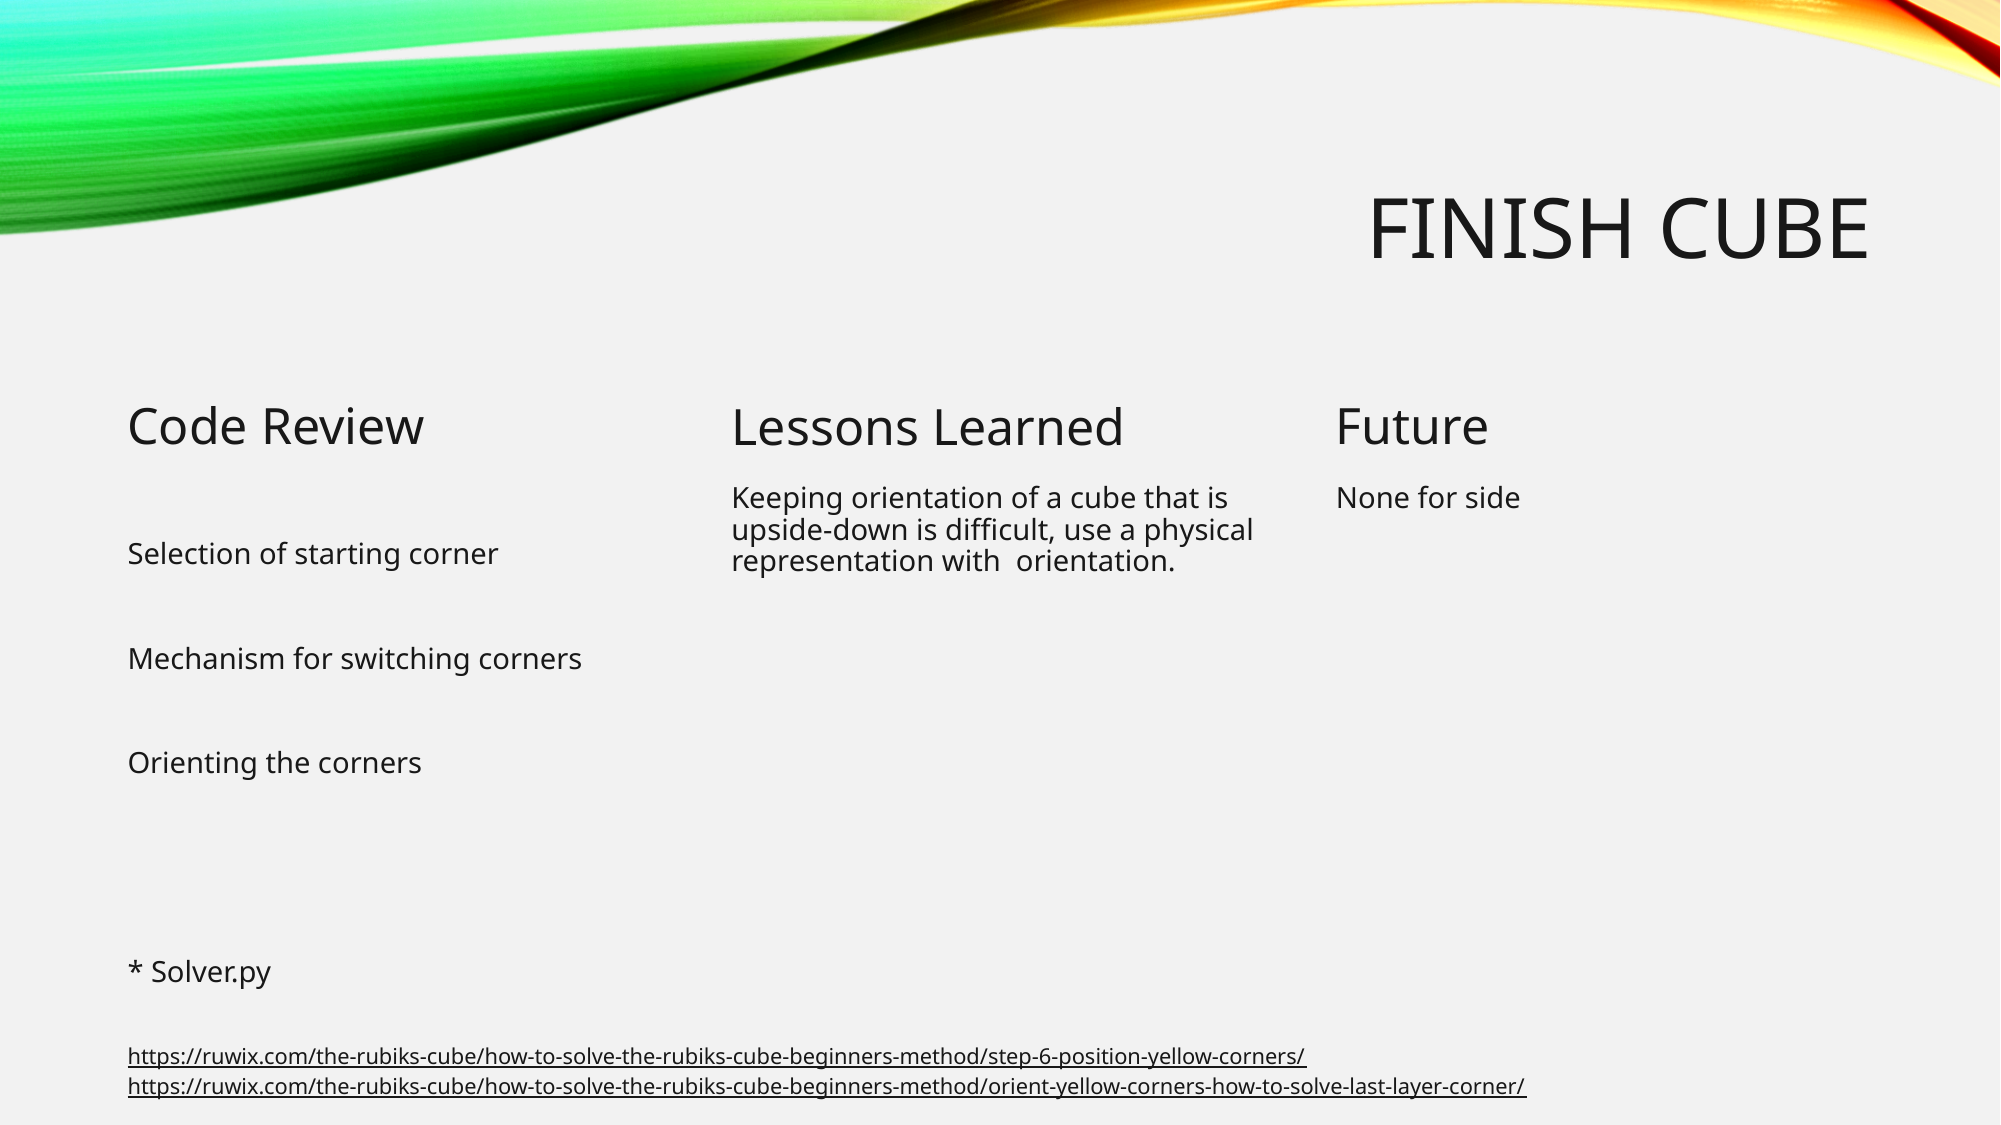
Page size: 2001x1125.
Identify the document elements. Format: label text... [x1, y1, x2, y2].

list Future [1320, 359, 1888, 463]
picture [0, 0, 2000, 237]
title Finish cube [474, 125, 1888, 339]
list Selection of starting corner Mechanism for switching corners Orienting the corners * Solver.py [112, 476, 680, 1021]
list Lessons Learned [716, 361, 1284, 464]
footer https://ruwix.com/the-rubiks-cube/how-to-solve-the-rubiks-cube-beginners-method/step-6-position-yellow-corners/ https://ruwix.com/the-rubiks-cube/how-to-solve-the-rubiks-cube-beginners-method/orient-yellow-corners-how-to-solve-last-layer-corner/ [112, 1042, 1588, 1103]
list Keeping orientation of a cube that is upside-down is difficult, use a physical representation with orientation. [716, 476, 1284, 1021]
list Code Review [112, 361, 680, 463]
list None for side [1320, 476, 1888, 1021]
